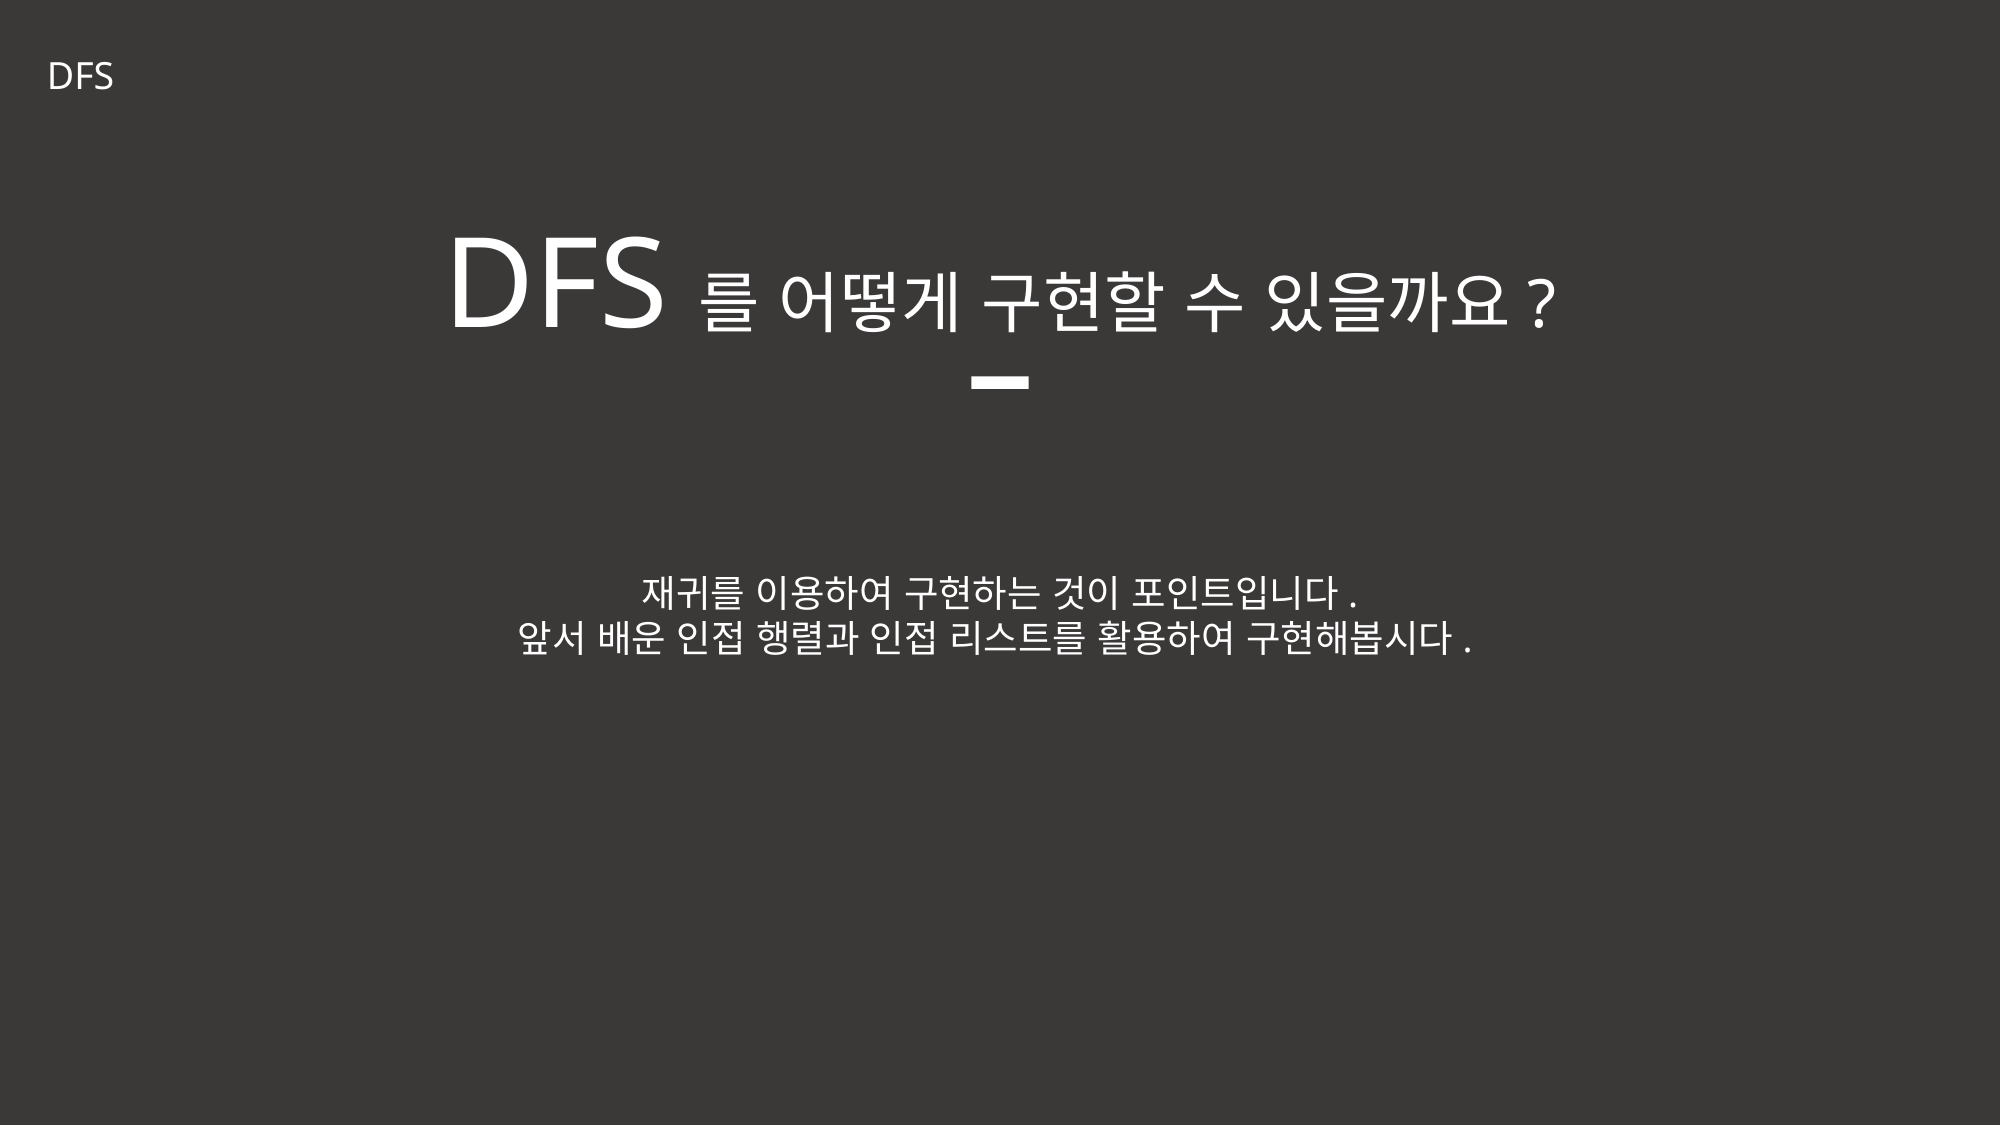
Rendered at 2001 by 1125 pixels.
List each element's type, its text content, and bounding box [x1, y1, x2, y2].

text_box DFS [32, 44, 130, 105]
text_box 재귀를 이용하여 구현하는 것이 포인트입니다. 앞서 배운 인접 행렬과 인접 리스트를 활용하여 구현해봅시다. [502, 562, 1498, 668]
text_box DFS를 어떻게 구현할 수 있을까요? [428, 194, 1572, 360]
text_box [970, 375, 1030, 390]
